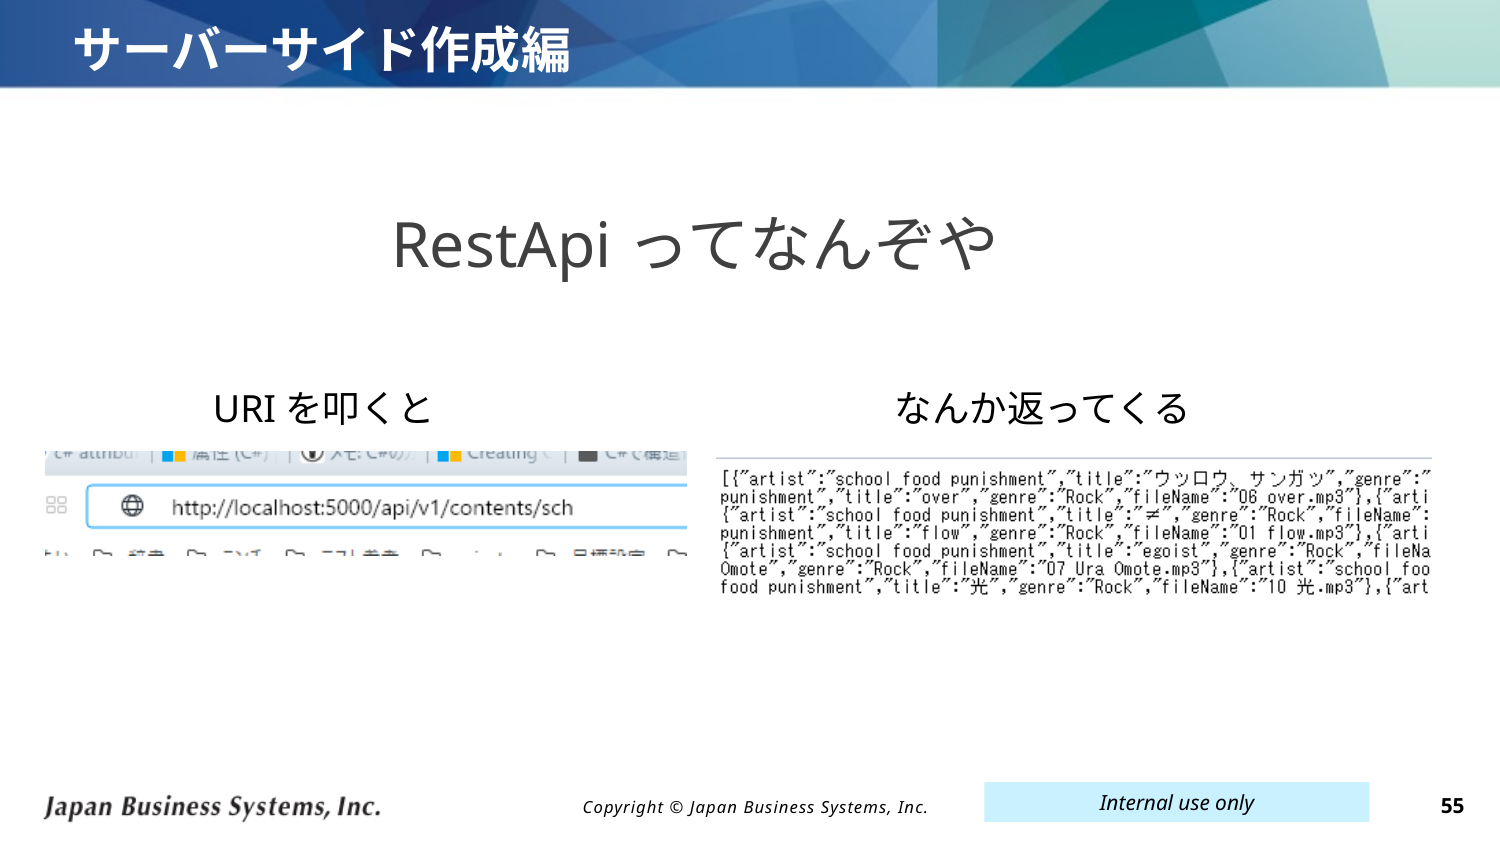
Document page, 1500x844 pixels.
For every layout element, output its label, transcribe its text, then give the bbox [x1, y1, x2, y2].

text_box URIを叩くと [198, 377, 461, 438]
text_box なんか返ってくる [879, 377, 1290, 438]
list RestApiってなんぞや [376, 197, 1039, 278]
title サーバーサイド作成編 [57, 10, 1441, 79]
picture [0, 0, 1500, 844]
